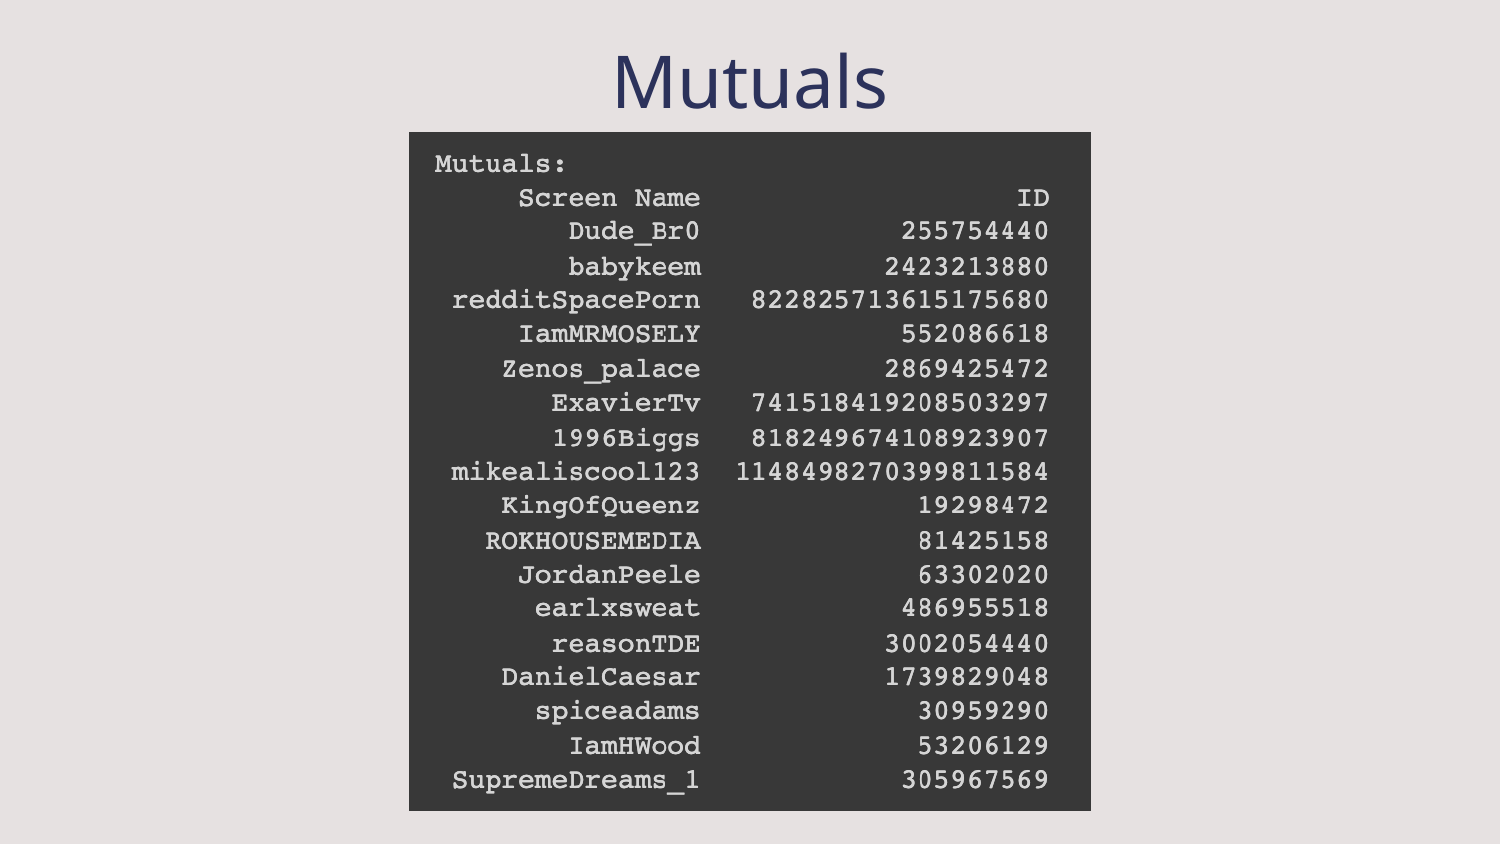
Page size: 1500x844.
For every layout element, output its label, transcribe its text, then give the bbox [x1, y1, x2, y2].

title Mutuals [118, 20, 1382, 108]
picture [409, 132, 1091, 811]
